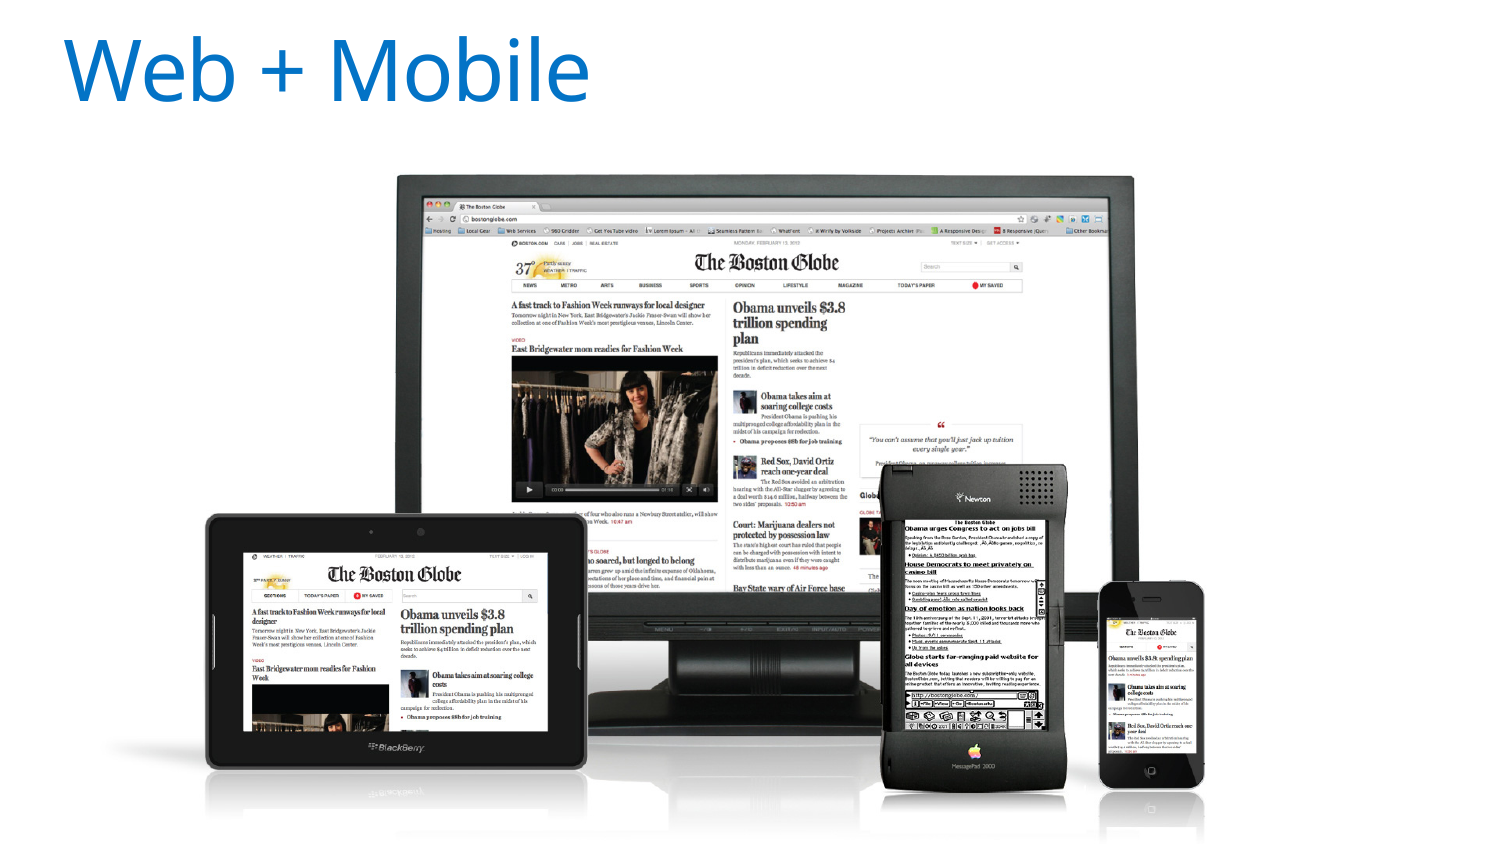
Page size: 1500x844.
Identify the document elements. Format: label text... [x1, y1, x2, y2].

title Web + Mobile [63, 28, 1436, 122]
picture [99, 140, 1351, 844]
